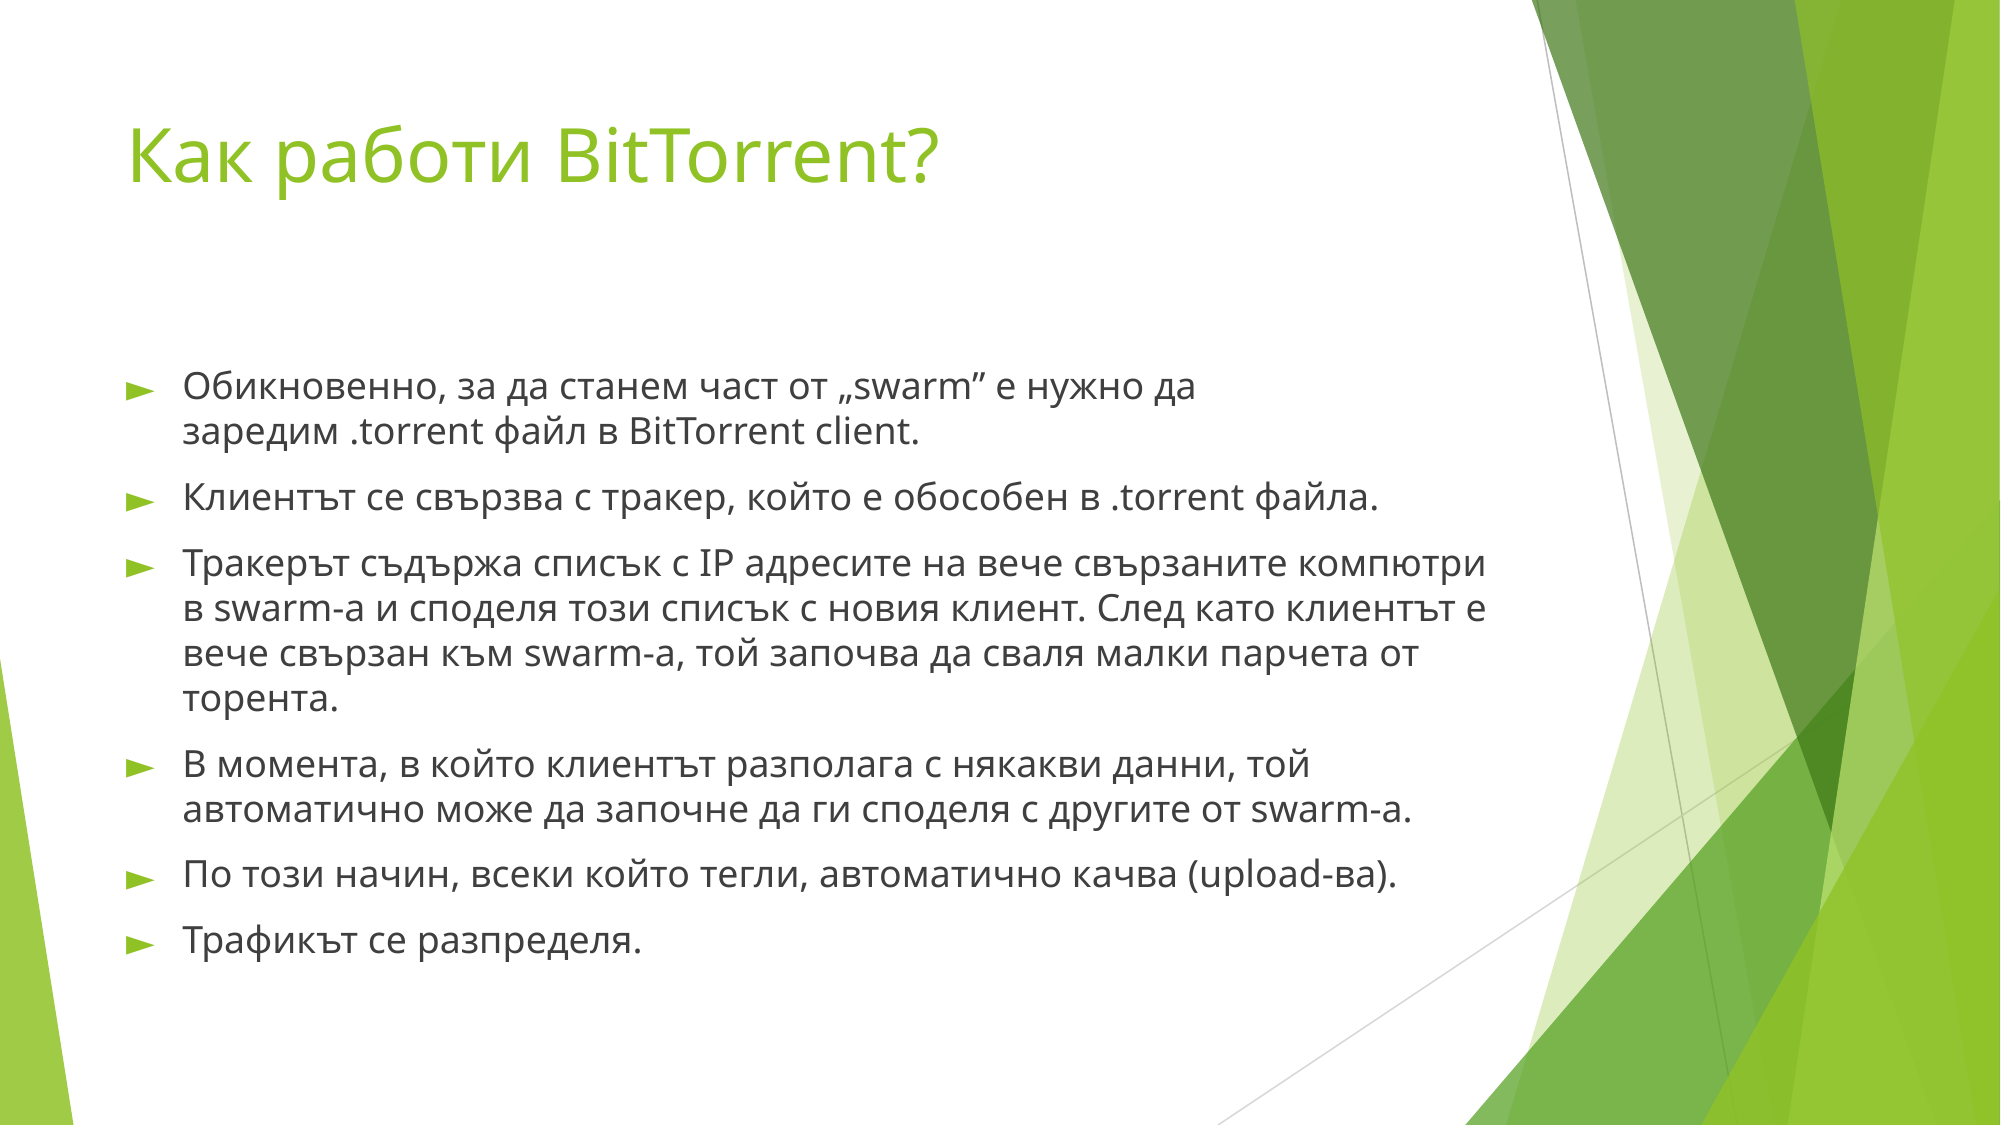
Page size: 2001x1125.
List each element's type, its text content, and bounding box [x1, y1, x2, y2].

title Как работи BitTorrent? [111, 99, 1522, 317]
list Обикновенно, за да станем част от „swarm” е нужно да заредим .torrent файл в BitTorrent client. Клиентът се свързва с тракер, който е обособен в .torrent файла. Тракерът съдържа списък с IP адресите на вече свързаните компютри в swarm-a и споделя този списък с новия клиент. След като клиентът е вече свързан към swarm-a, той започва да сваля малки парчета от торента. В момента, в който клиентът разполага с някакви данни, той автоматично може да започне да ги споделя с другите от swarm-a. По този начин, всеки който тегли, автоматично качва (upload-ва). Трафикът се разпределя. [111, 354, 1522, 992]
